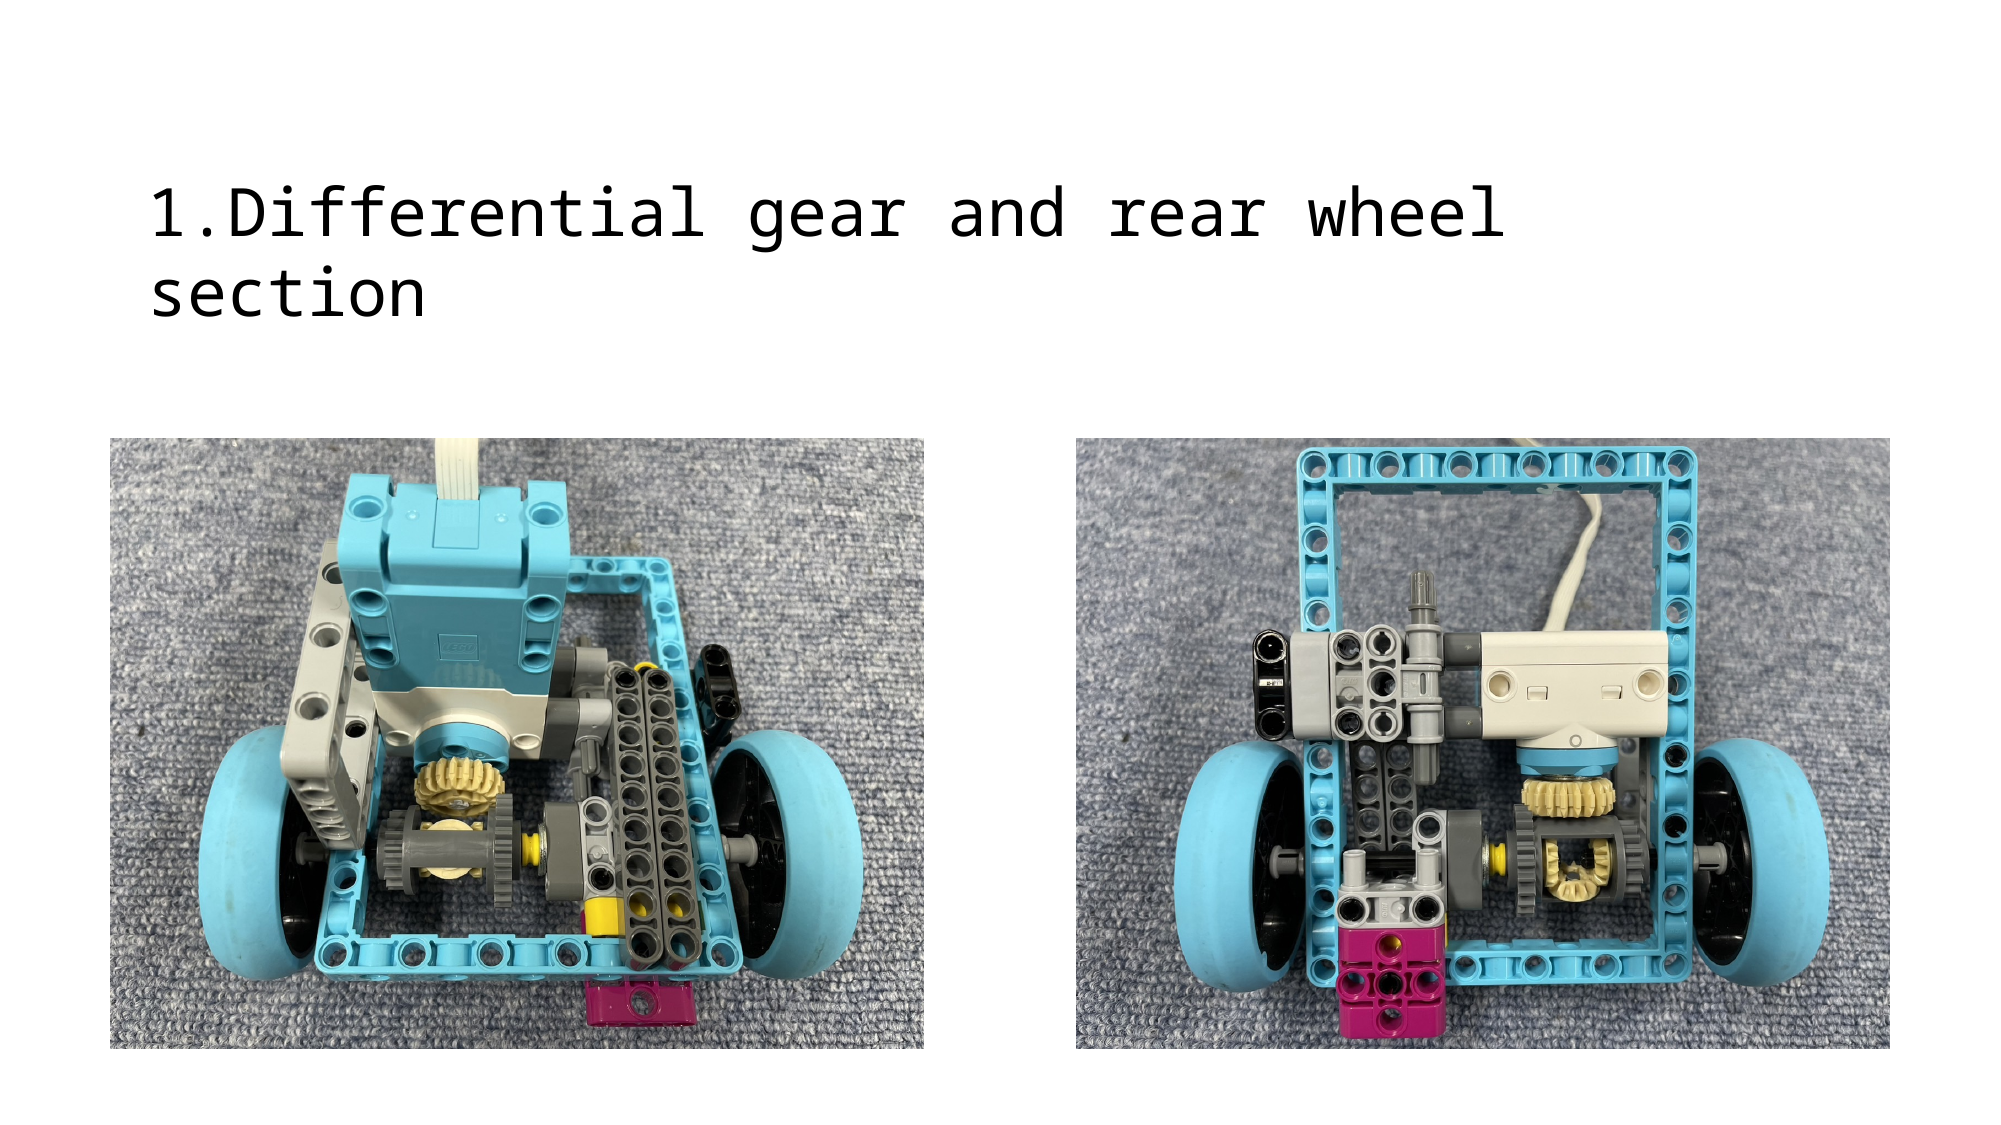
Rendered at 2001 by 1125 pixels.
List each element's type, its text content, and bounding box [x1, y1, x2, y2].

picture [110, 438, 924, 1049]
text_box 1.Differential gear and rear wheel section [133, 162, 1565, 337]
picture [1076, 438, 1890, 1049]
